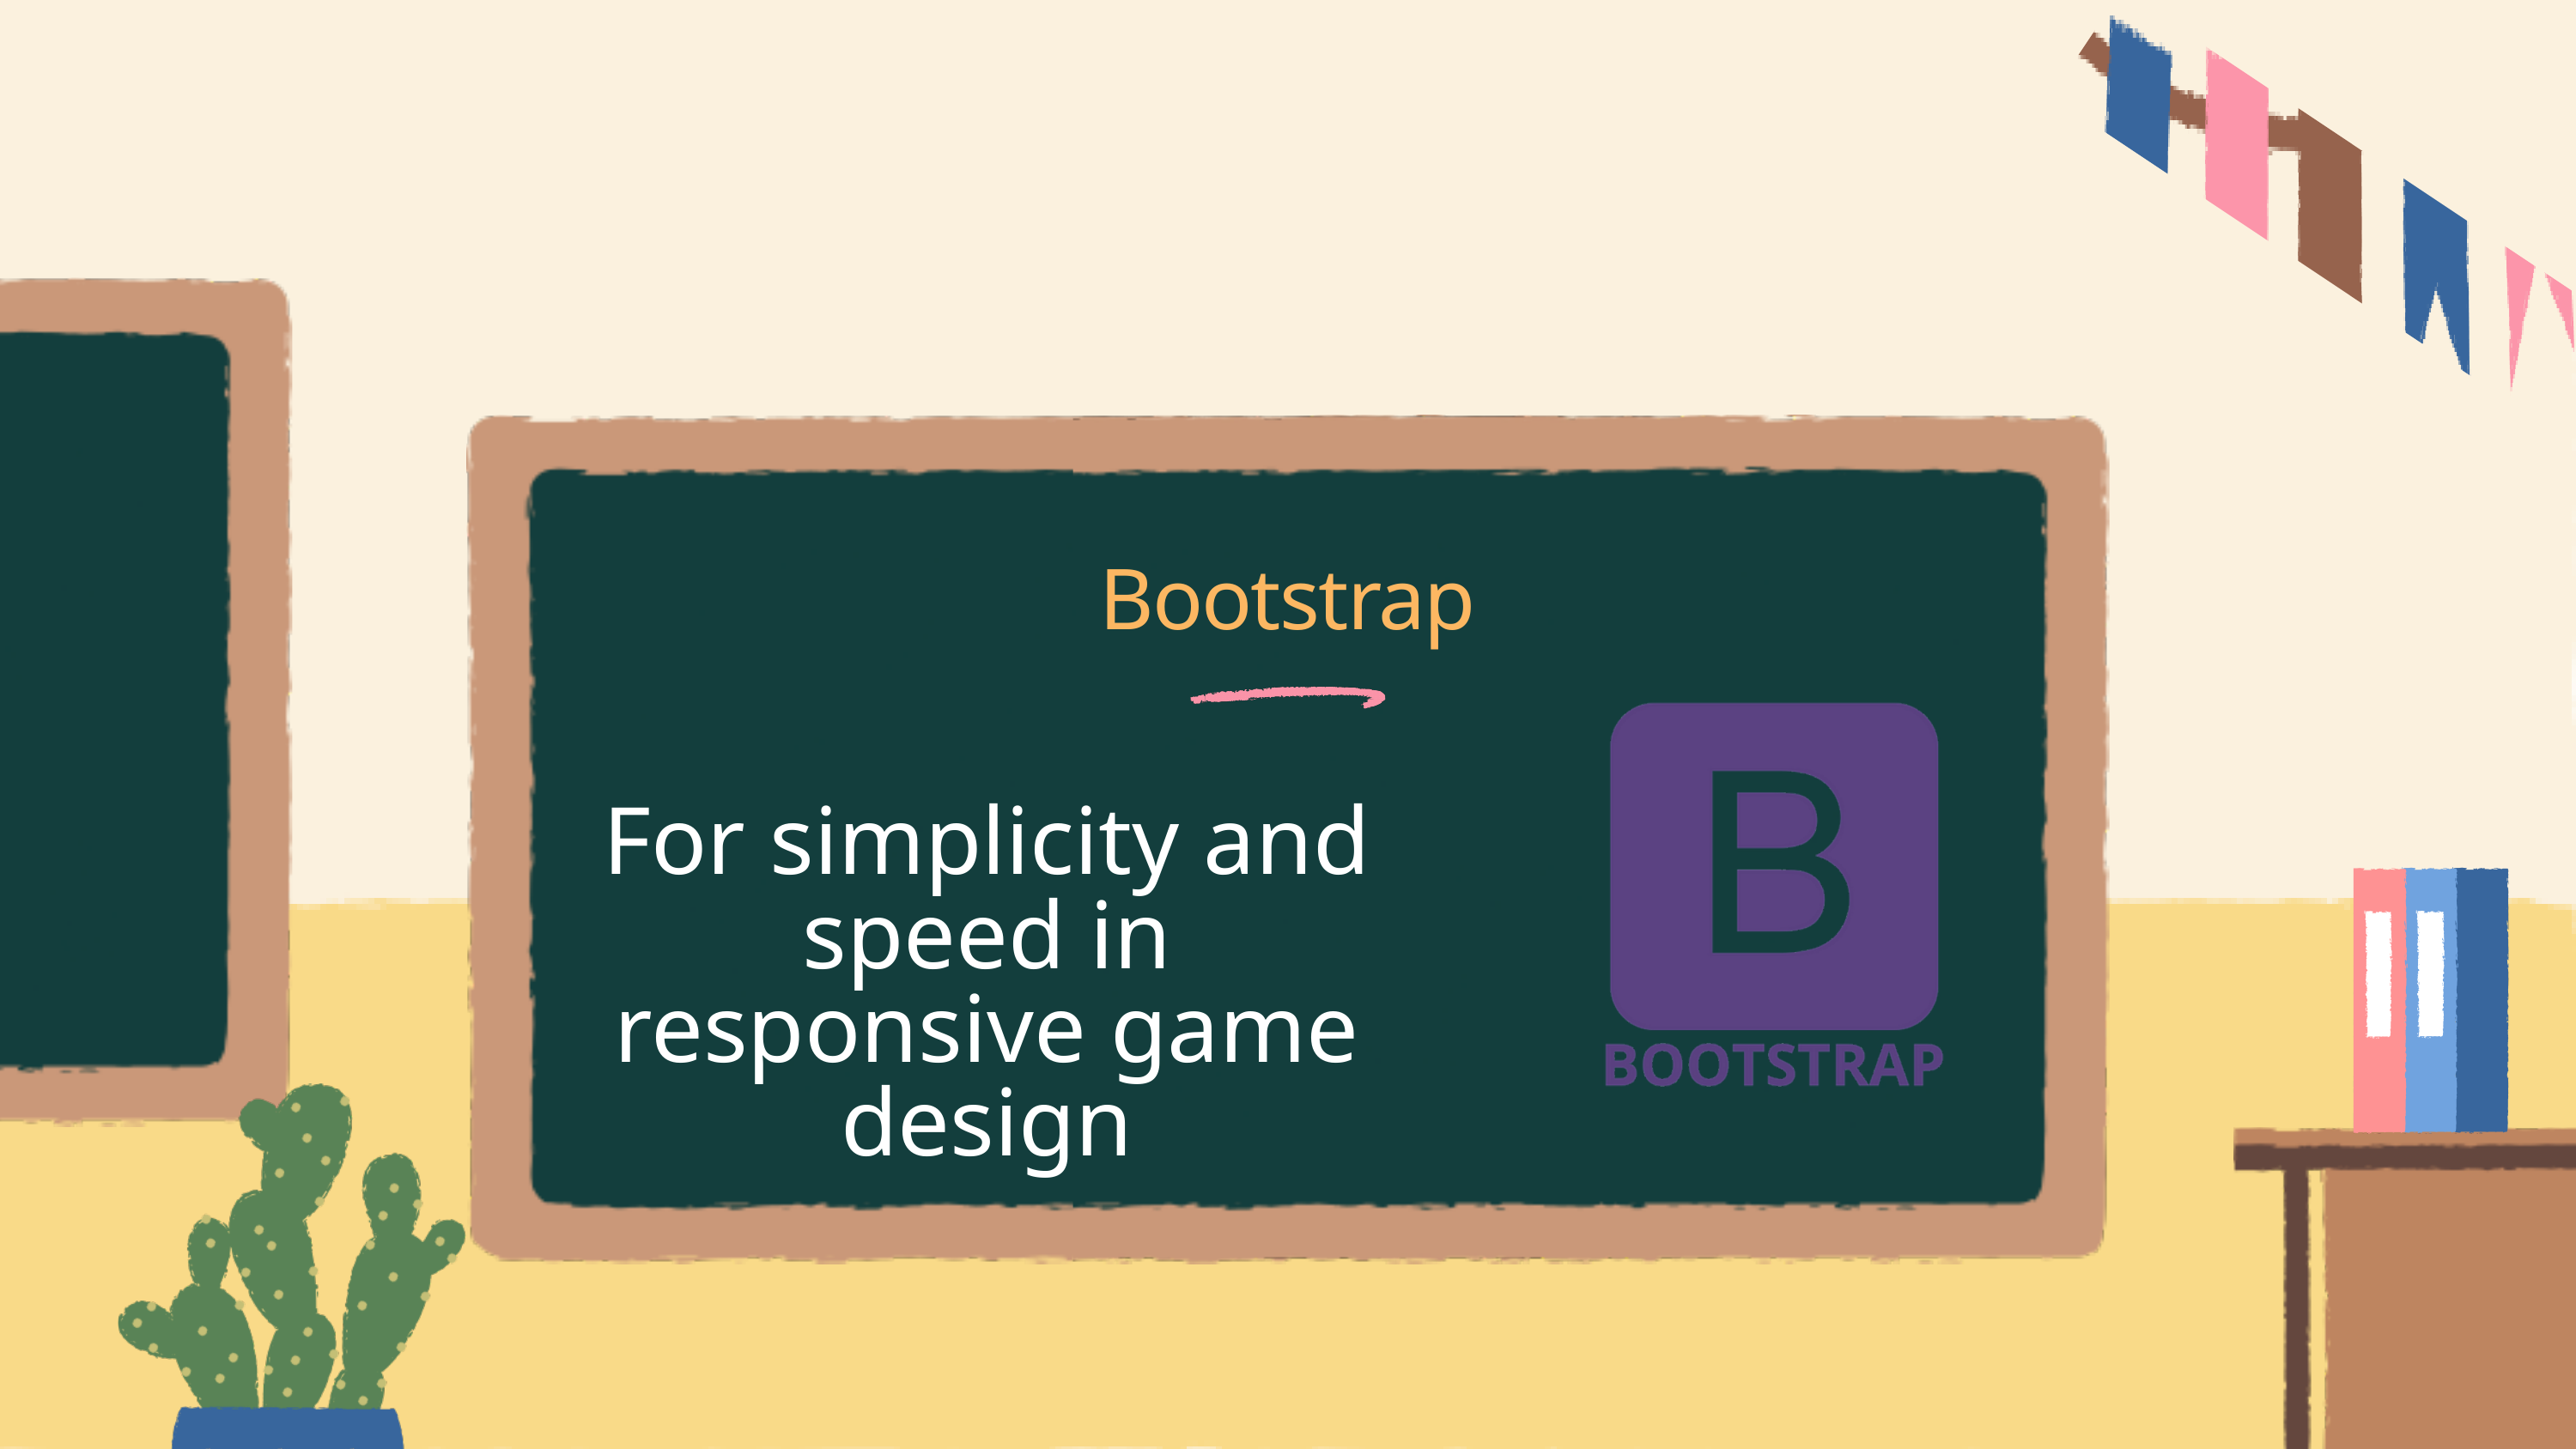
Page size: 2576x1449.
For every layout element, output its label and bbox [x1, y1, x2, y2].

text_box [2233, 1127, 2576, 1449]
text_box [118, 1083, 466, 1449]
text_box [0, 277, 293, 1127]
text_box [0, 0, 2576, 1449]
text_box [2353, 867, 2509, 1135]
text_box [2050, 0, 2576, 422]
text_box [465, 415, 2110, 1264]
